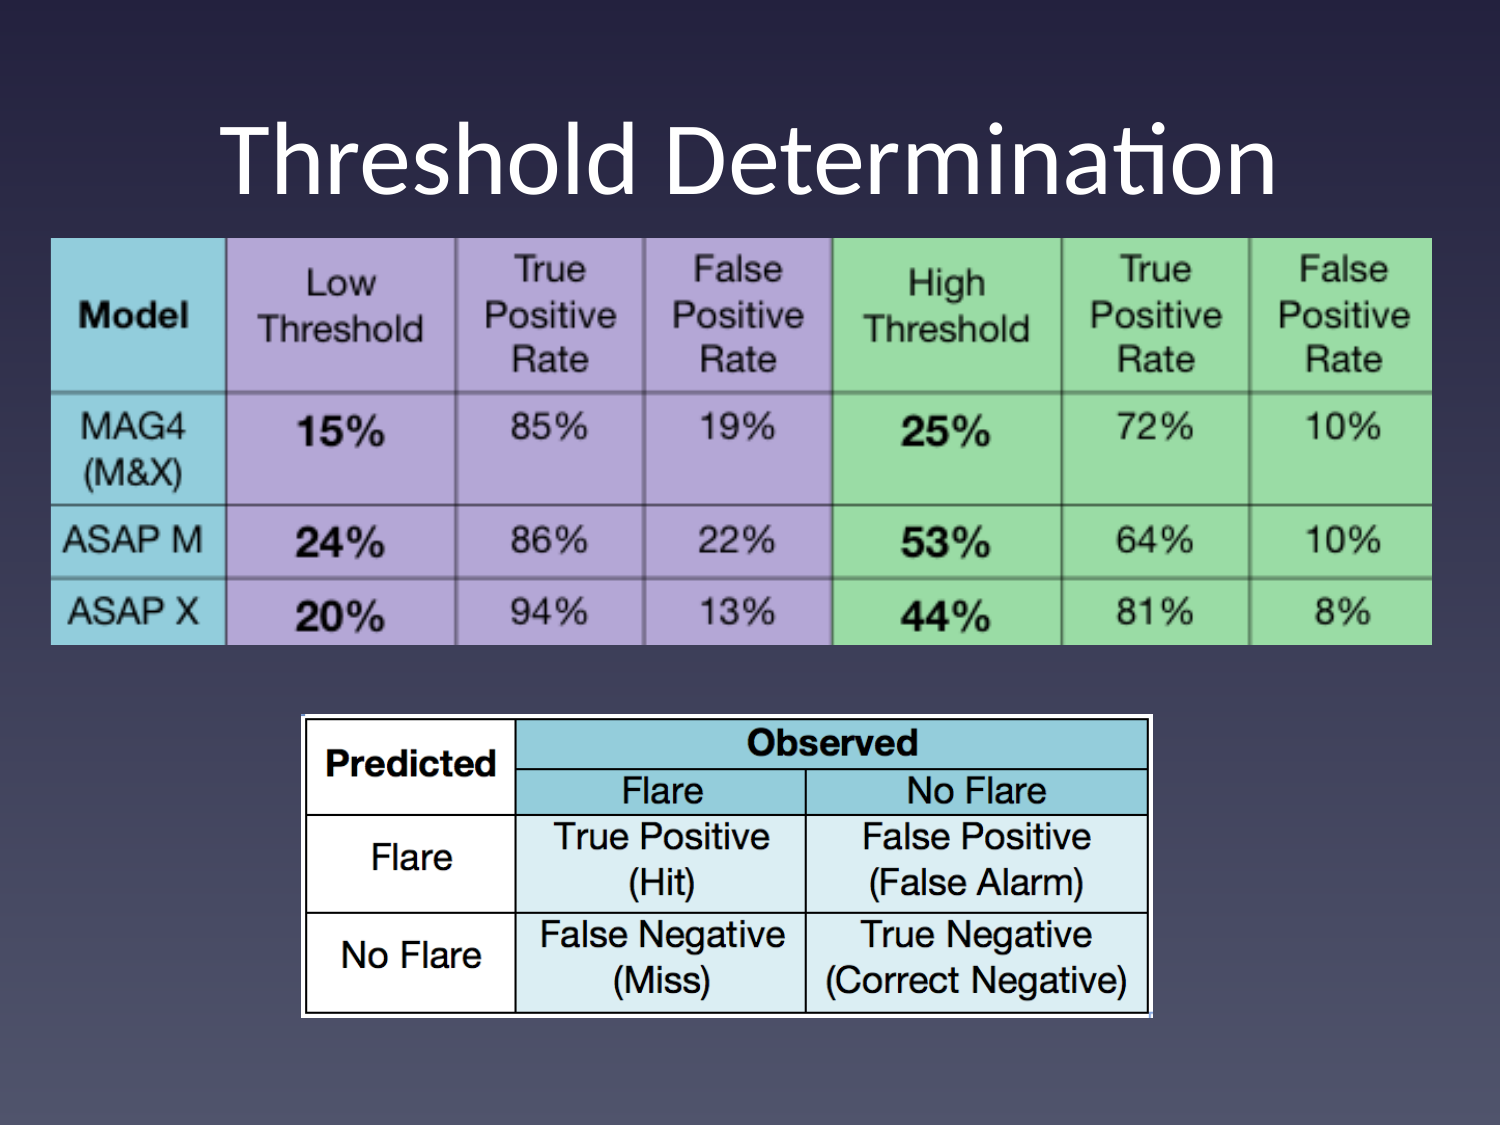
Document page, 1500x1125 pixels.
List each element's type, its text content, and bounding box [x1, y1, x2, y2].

title Threshold Determination [75, 75, 1425, 237]
picture [50, 238, 1433, 645]
picture [301, 714, 1153, 1018]
text_box [87, 685, 1366, 1047]
